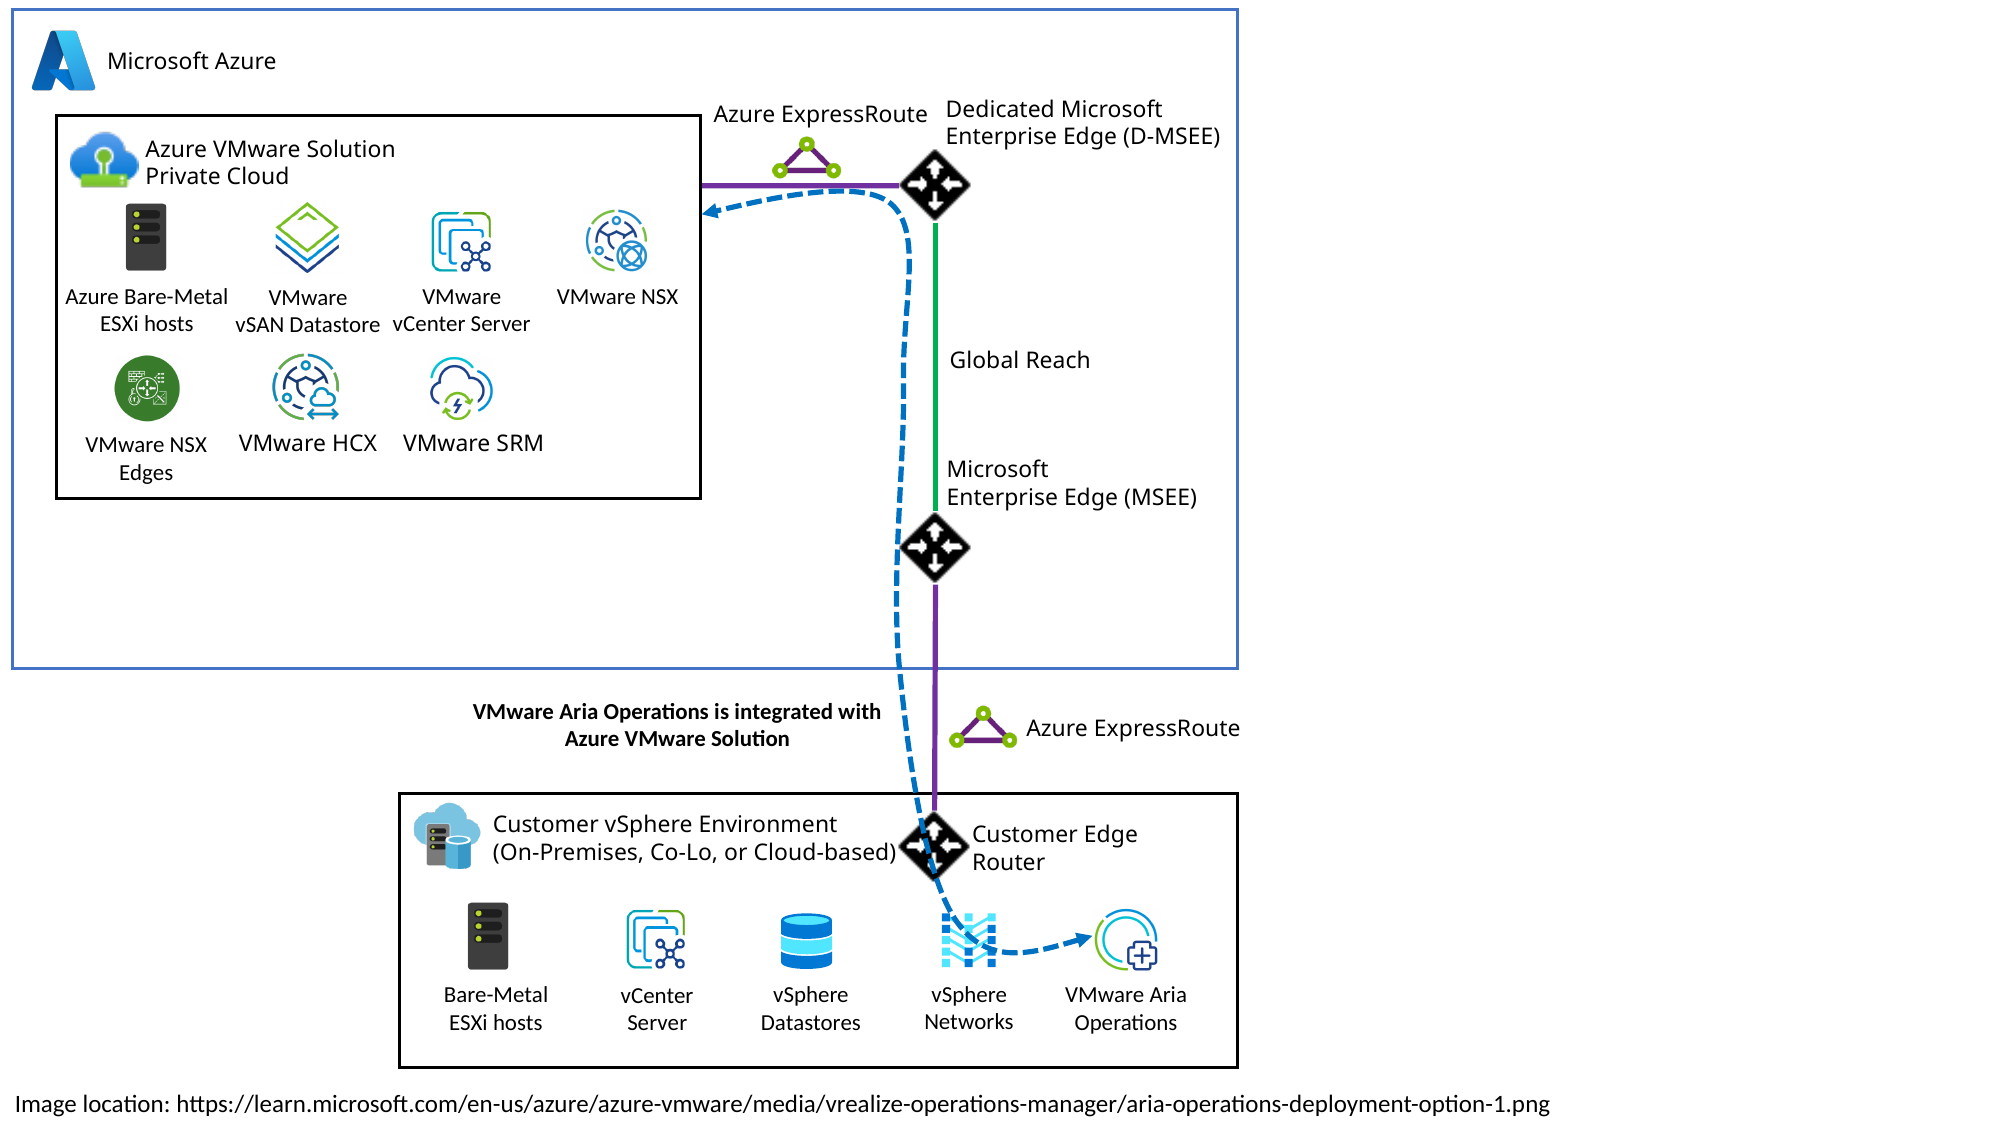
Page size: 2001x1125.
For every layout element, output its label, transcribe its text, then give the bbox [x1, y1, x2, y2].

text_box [12, 9, 1238, 1068]
text_box Image location: https://learn.microsoft.com/en-us/azure/azure-vmware/media/vrealize-operations-manager/aria-operations-deployment-option-1.png [0, 1080, 1763, 1125]
